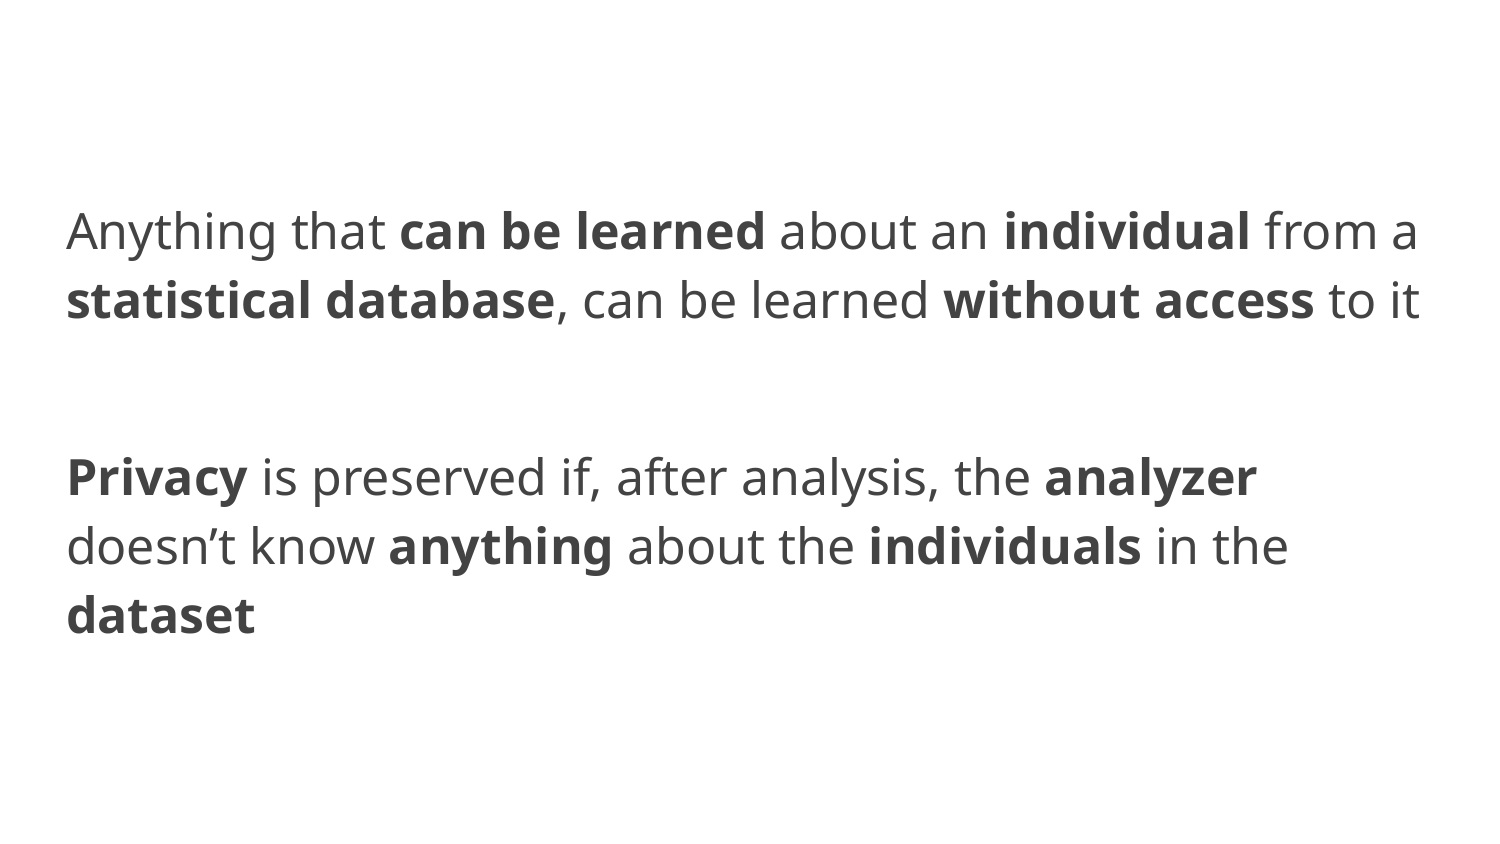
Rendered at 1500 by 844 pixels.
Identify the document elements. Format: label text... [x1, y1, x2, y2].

list Privacy is preserved if, after analysis, the analyzer doesn’t know anything about the individuals in the dataset [51, 421, 1449, 605]
list Anything that can be learned about an individual from a statistical database, can be learned without access to it [51, 175, 1449, 362]
